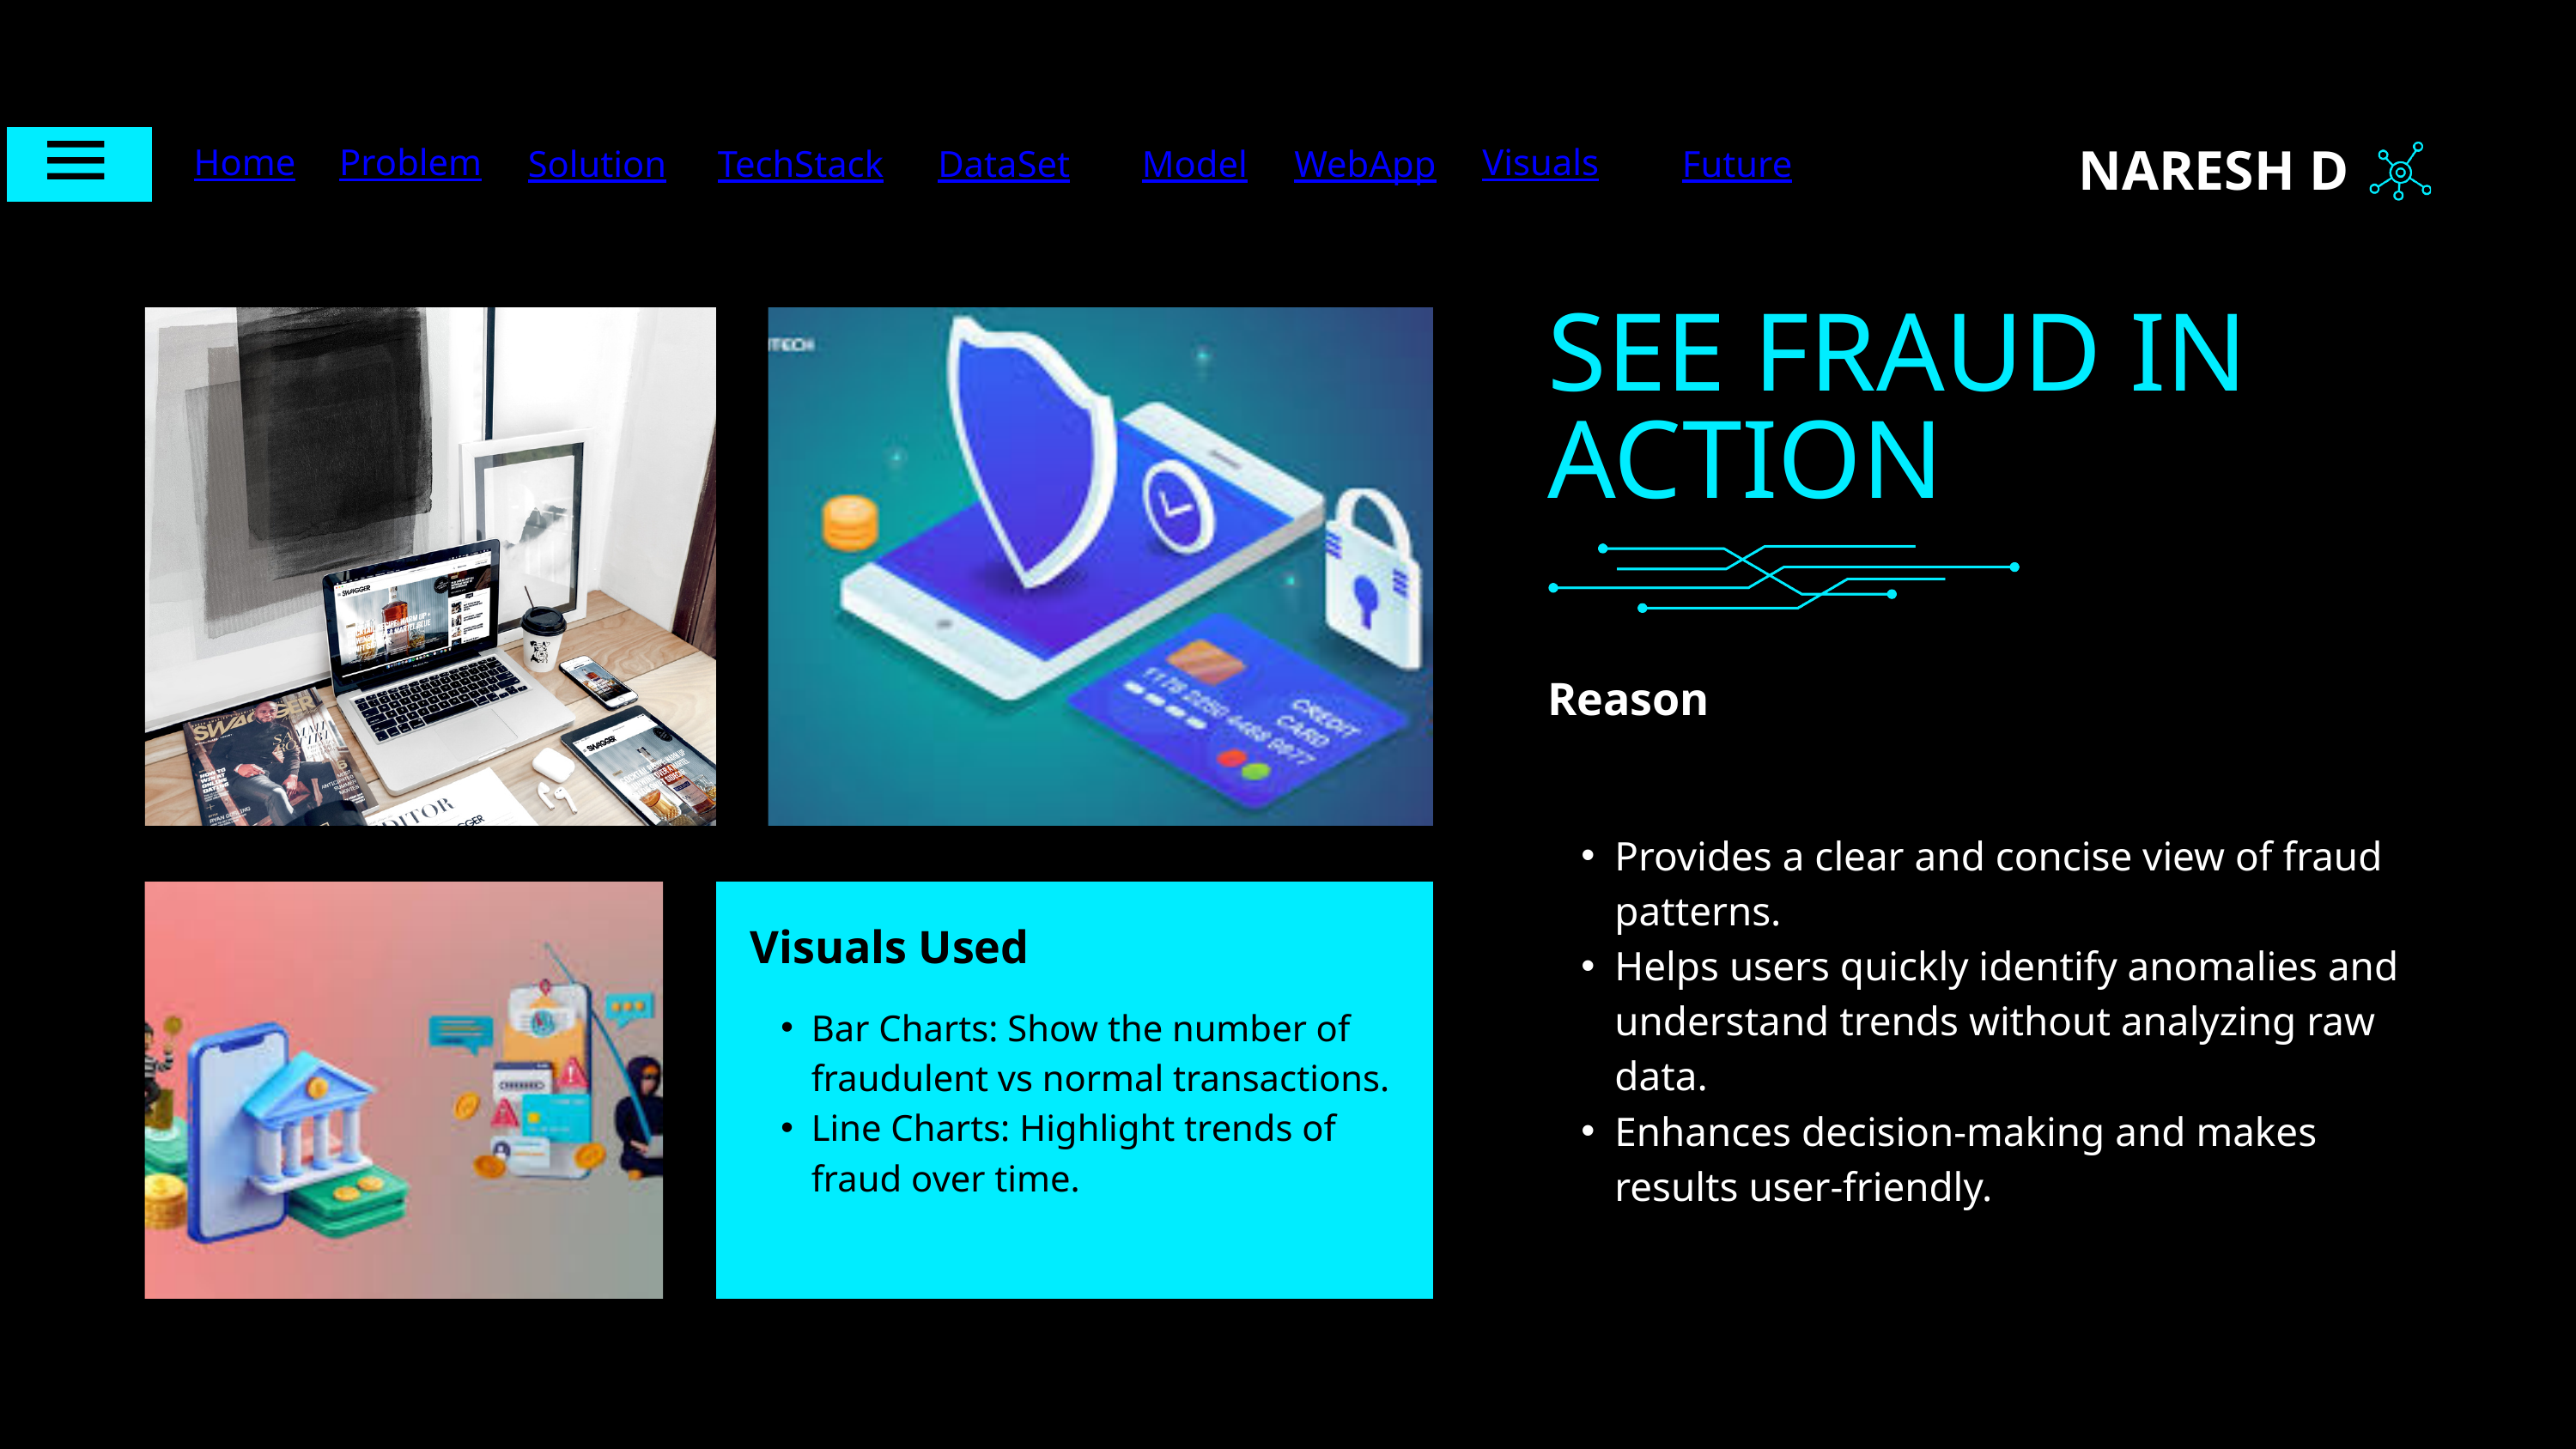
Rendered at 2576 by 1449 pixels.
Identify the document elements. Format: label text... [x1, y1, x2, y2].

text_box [144, 882, 664, 1299]
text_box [6, 126, 2349, 203]
text_box [2369, 141, 2432, 201]
text_box Provides a clear and concise view of fraud patterns. Helps users quickly identify anomalies and understand trends without analyzing raw data. Enhances decision-making and makes results user-friendly. [1547, 823, 2432, 1264]
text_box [144, 307, 717, 827]
text_box [1547, 543, 2020, 613]
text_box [715, 882, 1434, 1299]
text_box Reason [1547, 662, 2228, 725]
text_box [768, 307, 1434, 827]
text_box SEE FRAUD IN ACTION [1547, 305, 2432, 520]
